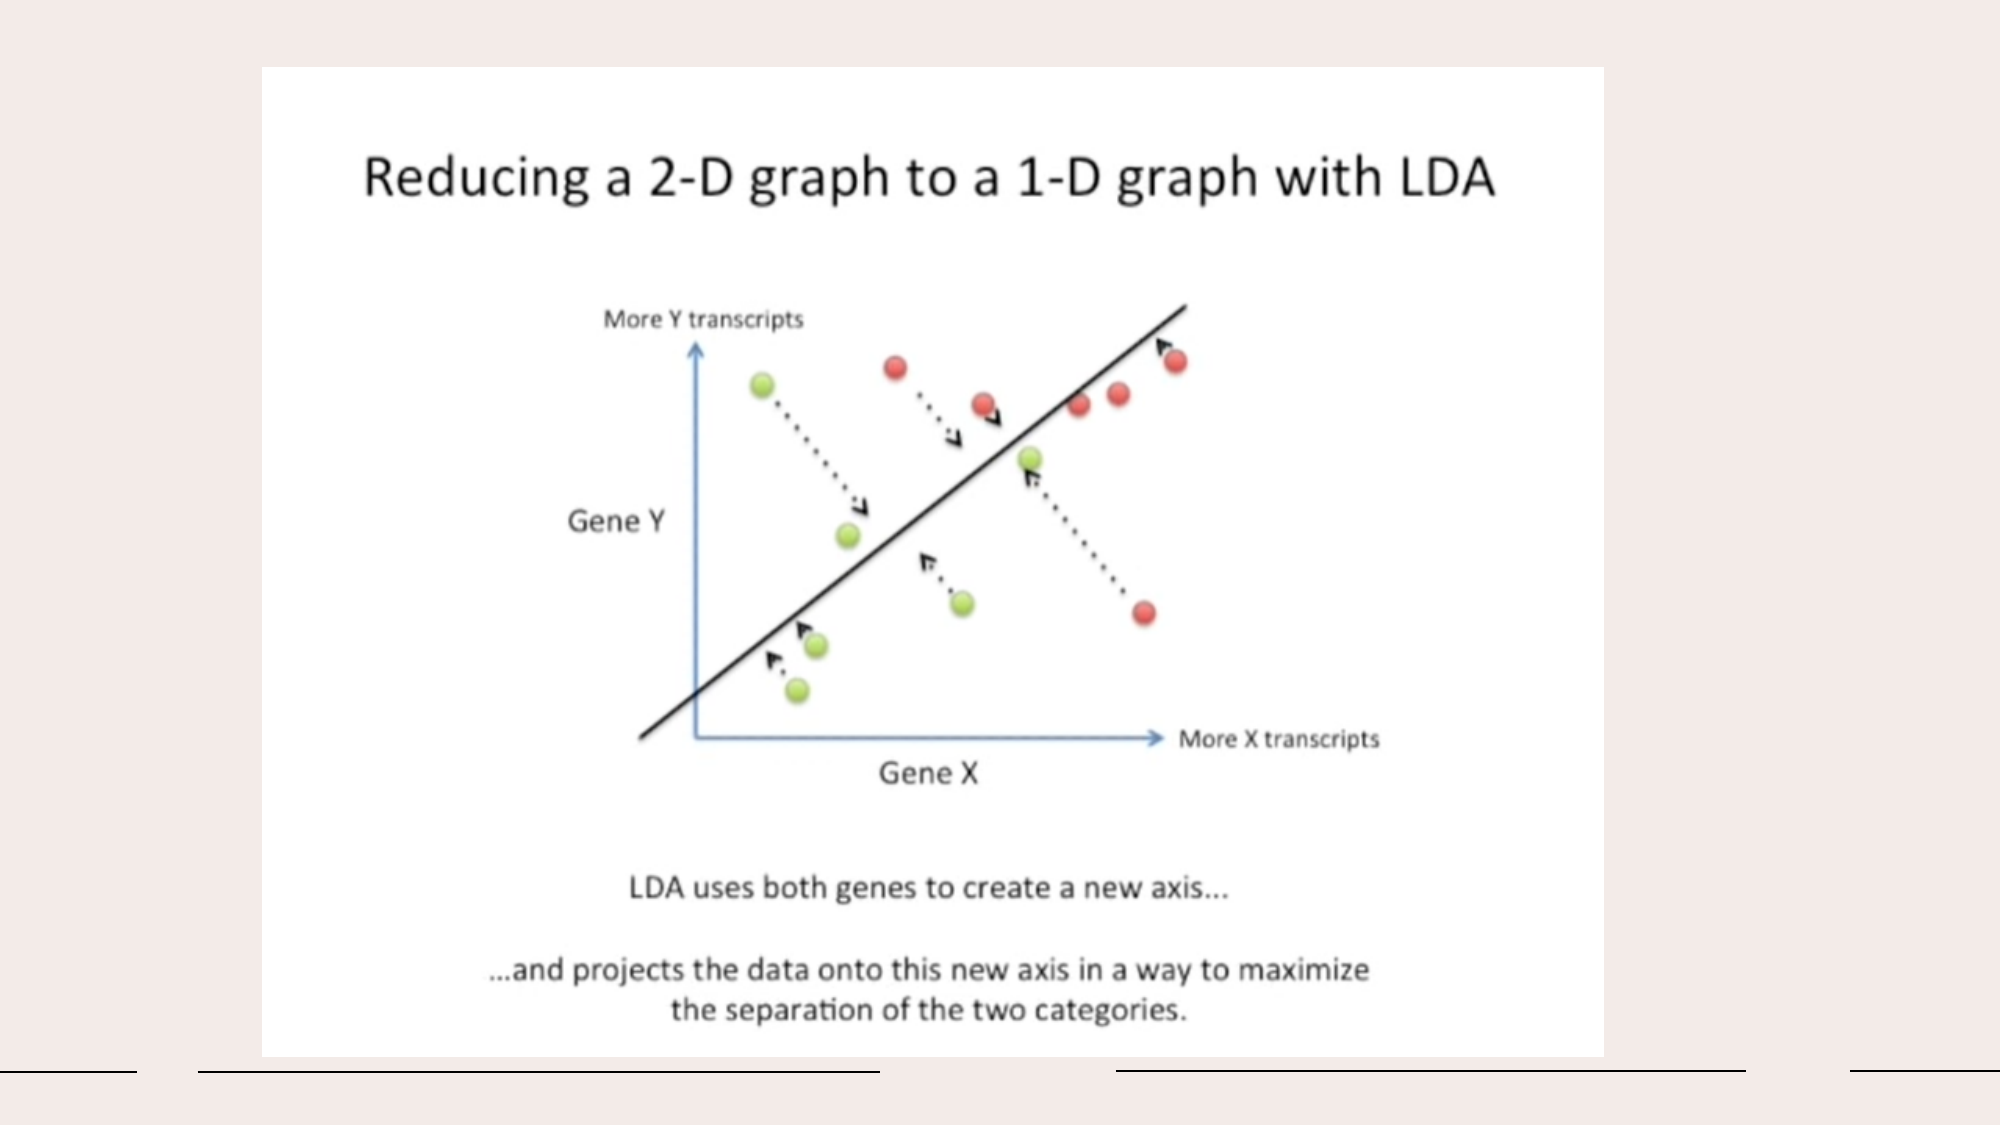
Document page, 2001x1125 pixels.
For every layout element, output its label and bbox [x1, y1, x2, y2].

picture [262, 67, 1604, 1057]
